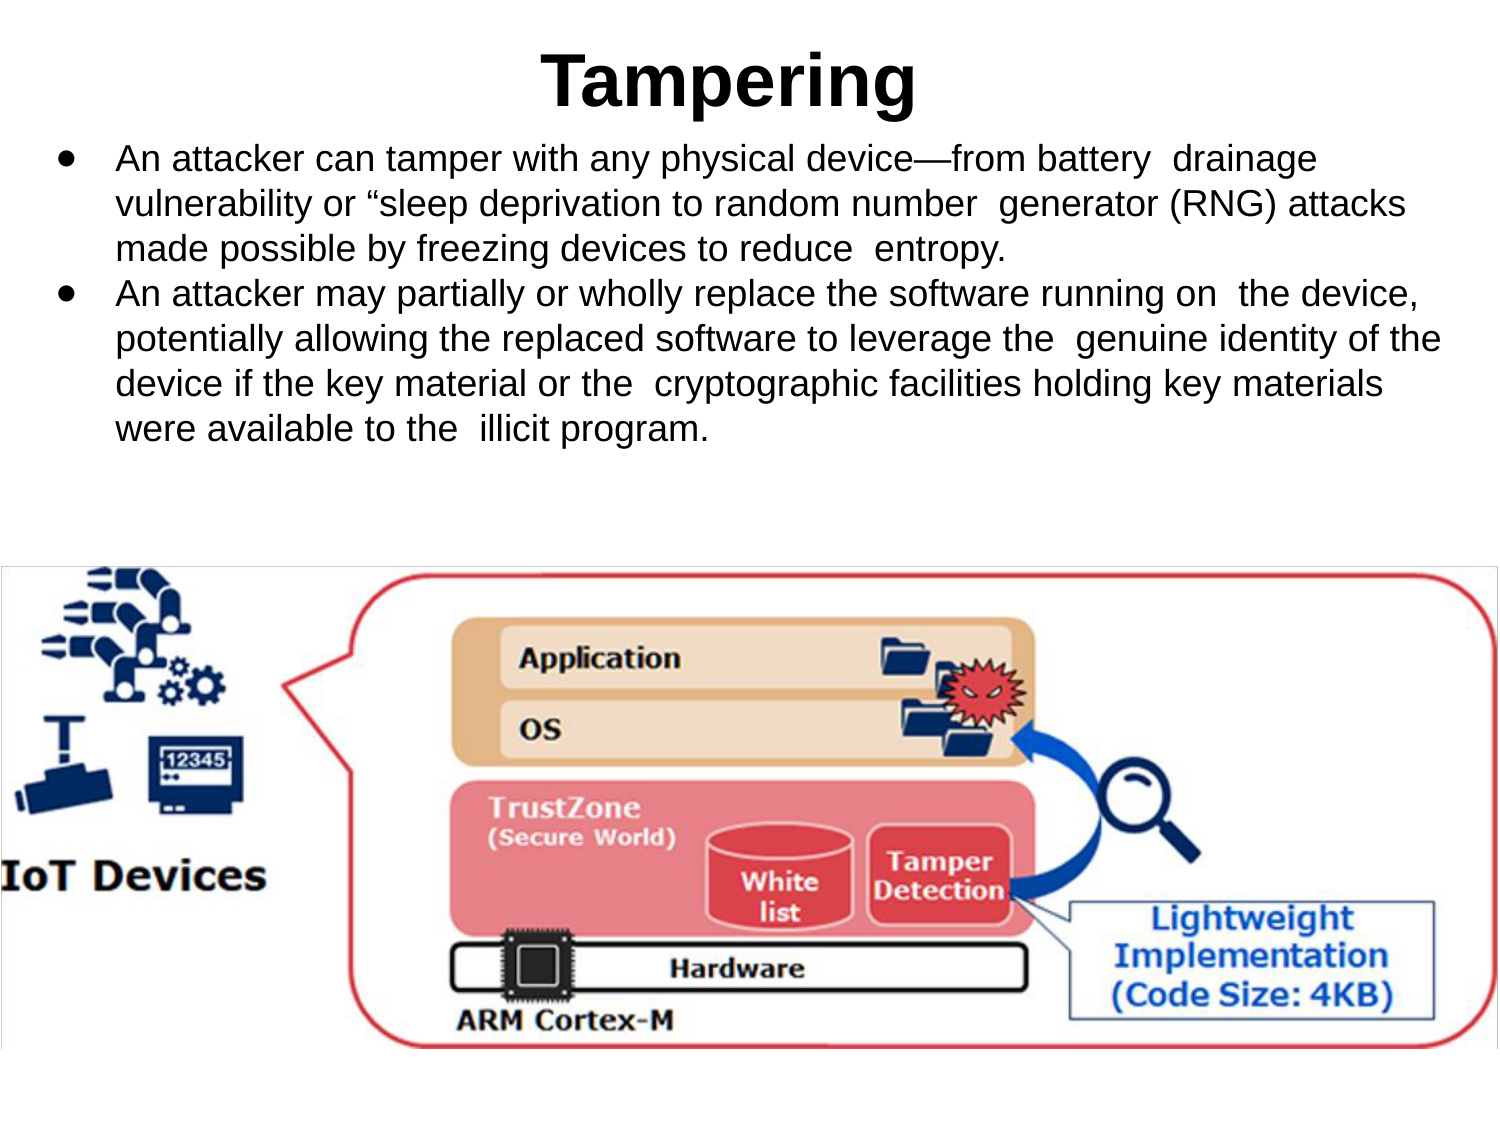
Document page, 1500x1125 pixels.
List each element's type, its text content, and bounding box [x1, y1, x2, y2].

picture [0, 565, 1499, 1049]
text_box An attacker can tamper with any physical device—from battery drainage vulnerability or “sleep deprivation to random number generator (RNG) attacks made possible by freezing devices to reduce entropy. An attacker may partially or wholly replace the software running on the device, potentially allowing the replaced software to leverage the genuine identity of the device if the key material or the cryptographic facilities holding key materials were available to the illicit program. [53, 132, 1457, 450]
title Tampering [538, 29, 962, 220]
